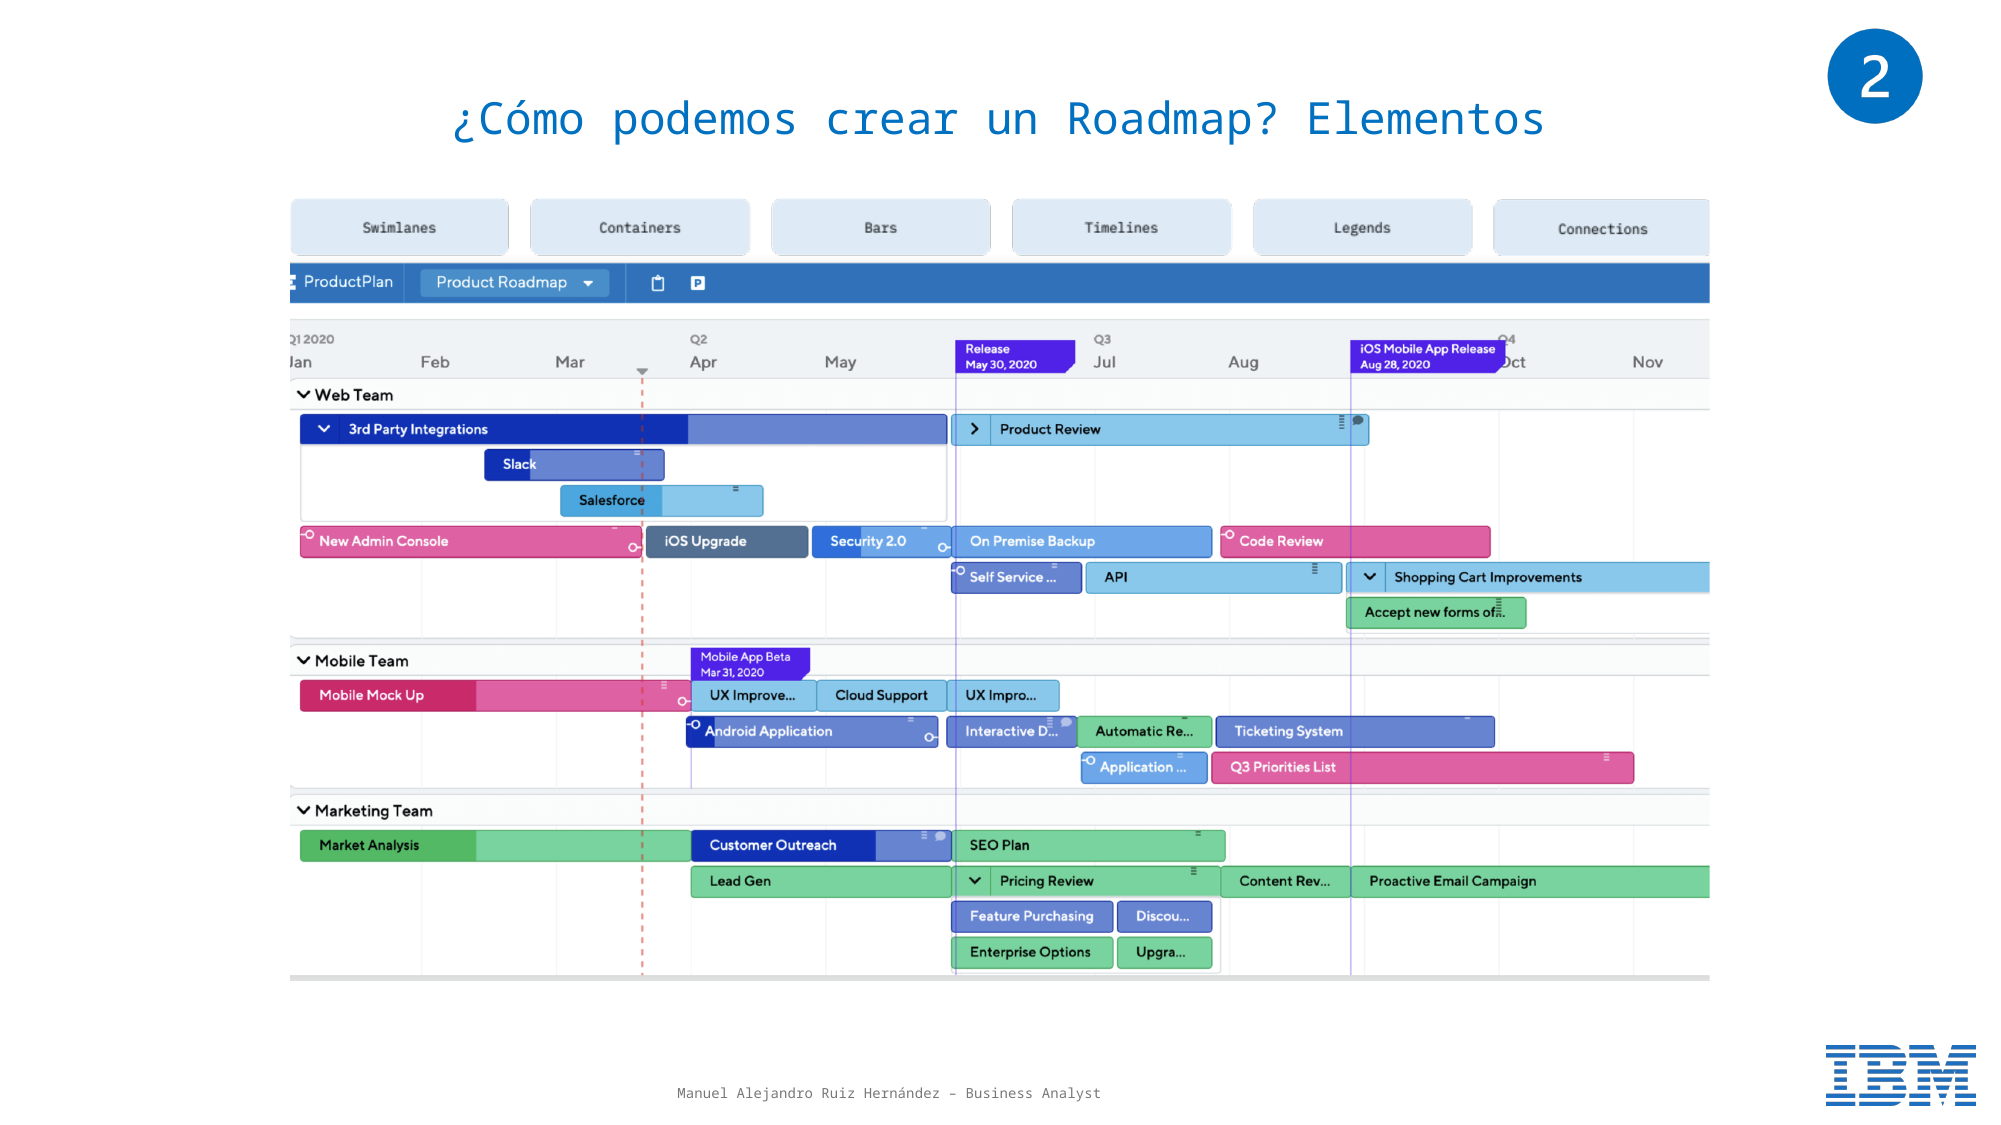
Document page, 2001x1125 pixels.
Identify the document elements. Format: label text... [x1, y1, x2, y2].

picture [1826, 1045, 1977, 1107]
picture [289, 198, 1711, 982]
picture [1814, 16, 1935, 137]
text_box ¿Cómo podemos crear un Roadmap? Elementos [169, 80, 1833, 154]
footer Manuel Alejandro Ruiz Hernández – Business Analyst [662, 1063, 1338, 1124]
